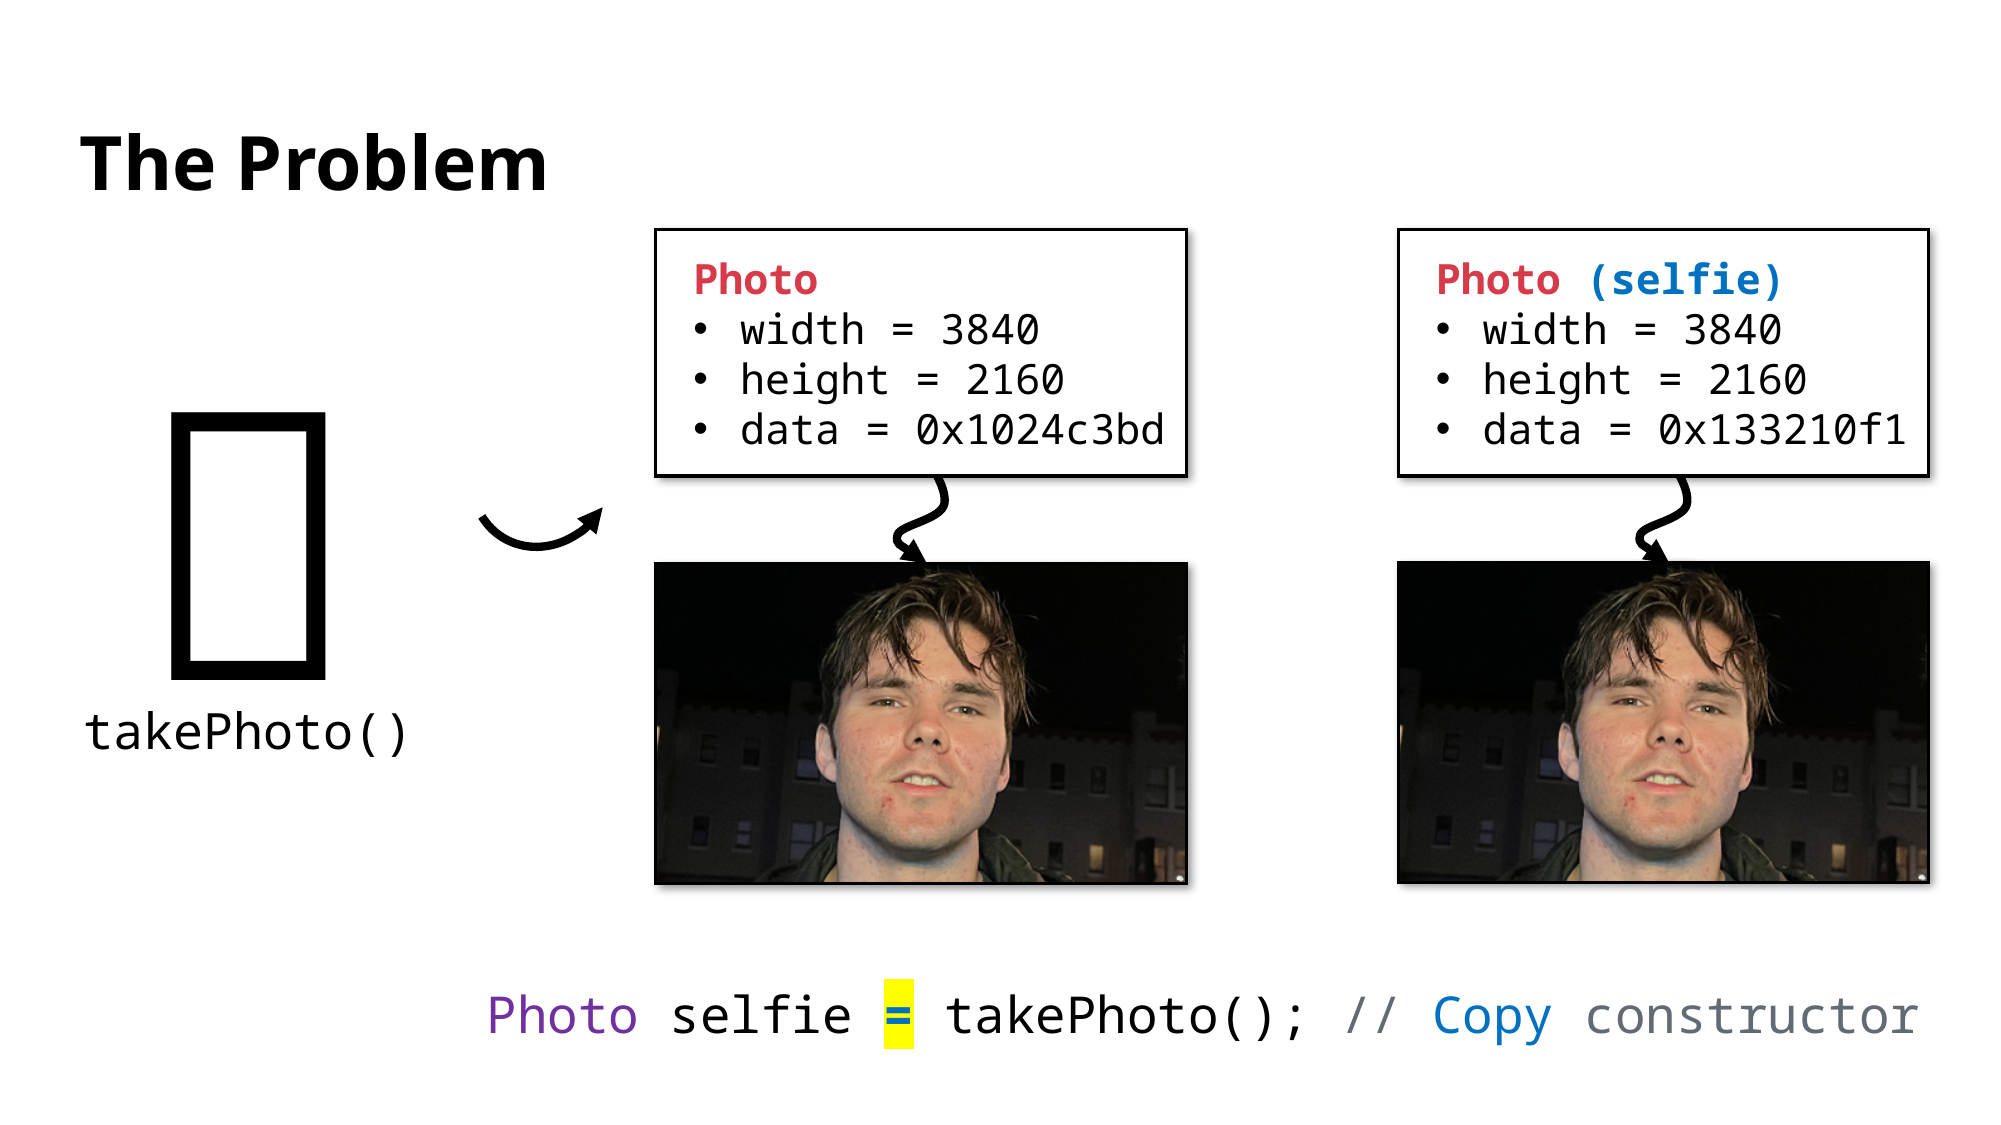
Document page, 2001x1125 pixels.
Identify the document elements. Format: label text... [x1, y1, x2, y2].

text_box Photo selfie = takePhoto(); // Copy constructor [64, 982, 1936, 1053]
title The Problem [64, 103, 1936, 230]
text_box Photo (selfie) width = 3840 height = 2160 data = 0x133210f1 [1397, 228, 1930, 478]
text_box [480, 471, 603, 549]
text_box 📸 takePhoto() [12, 492, 485, 763]
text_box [655, 228, 1187, 884]
text_box [1638, 487, 1689, 560]
text_box [1398, 562, 1929, 883]
